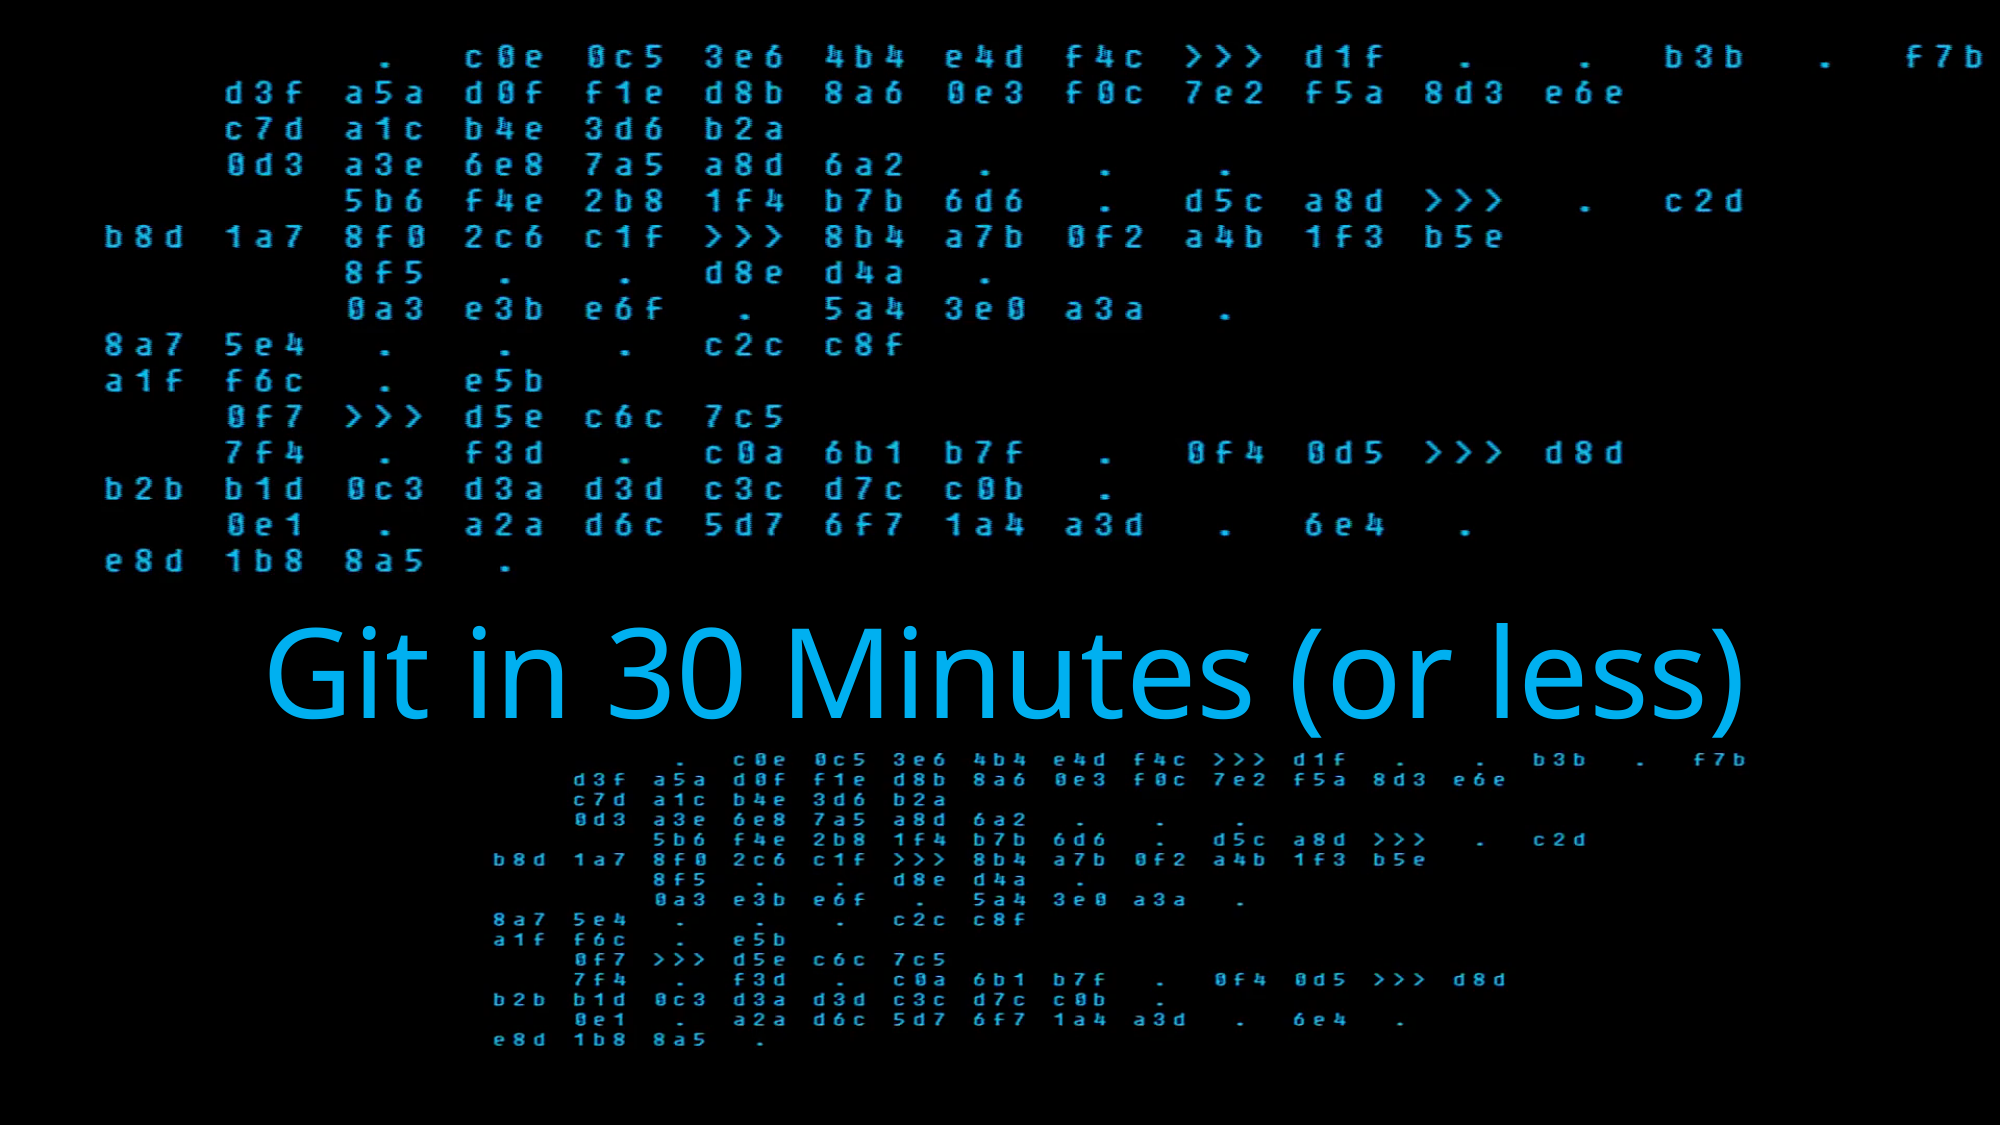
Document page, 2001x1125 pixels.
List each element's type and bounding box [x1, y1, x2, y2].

text_box [0, 0, 2000, 1125]
